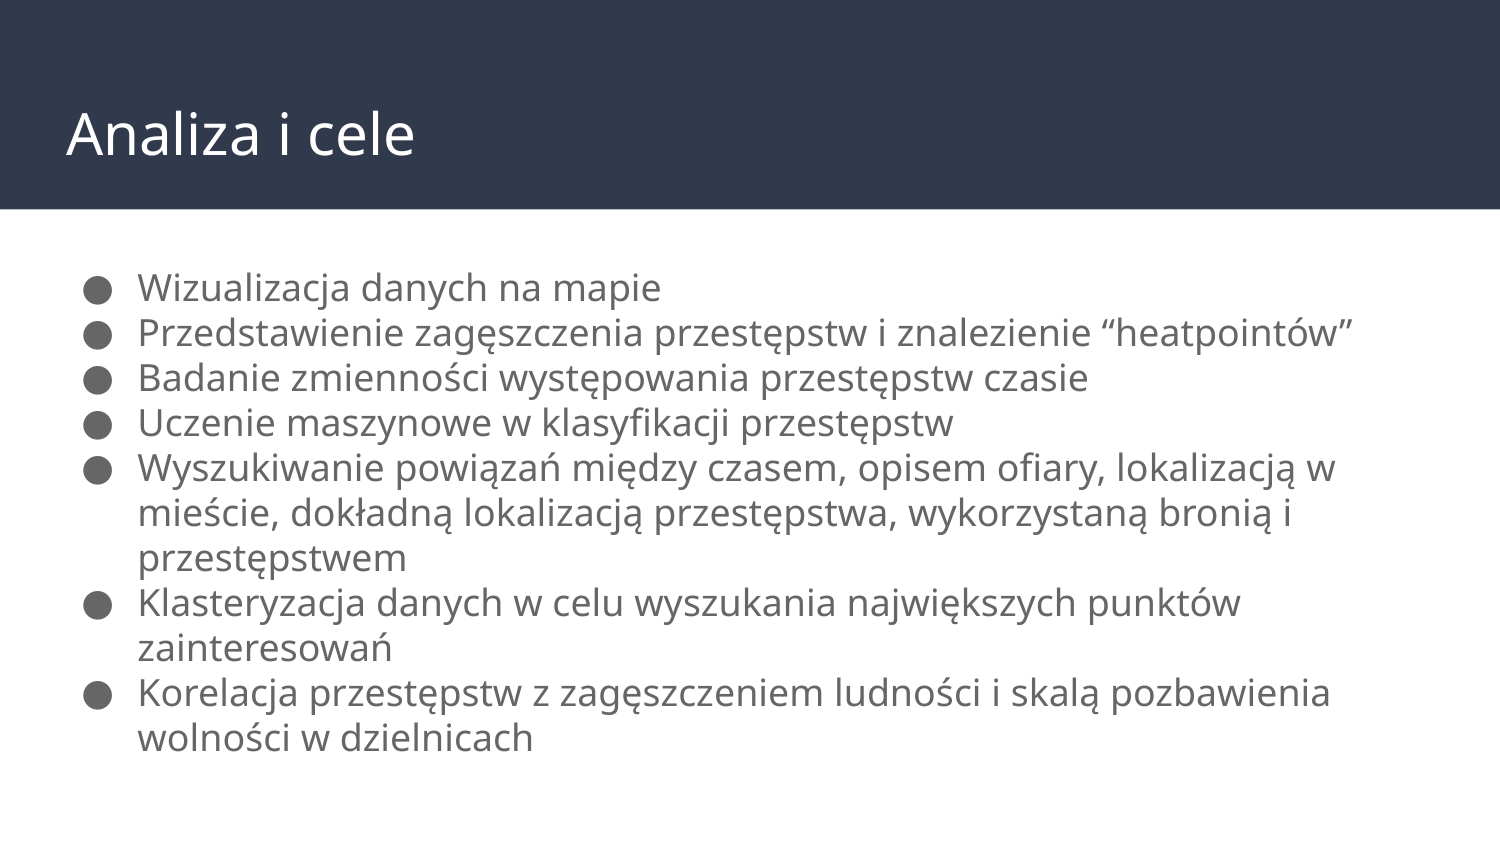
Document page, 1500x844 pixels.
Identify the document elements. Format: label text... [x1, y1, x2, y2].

text_box Wizualizacja danych na mapie Przedstawienie zagęszczenia przestępstw i znalezienie “heatpointów” Badanie zmienności występowania przestępstw czasie Uczenie maszynowe w klasyfikacji przestępstw Wyszukiwanie powiązań między czasem, opisem ofiary, lokalizacją w mieście, dokładną lokalizacją przestępstwa, wykorzystaną bronią i przestępstwem Klasteryzacja danych w celu wyszukania największych punktów zainteresowań Korelacja przestępstw z zagęszczeniem ludności i skalą pozbawienia wolności w dzielnicach [47, 248, 1446, 800]
title Analiza i cele [51, 82, 1449, 185]
